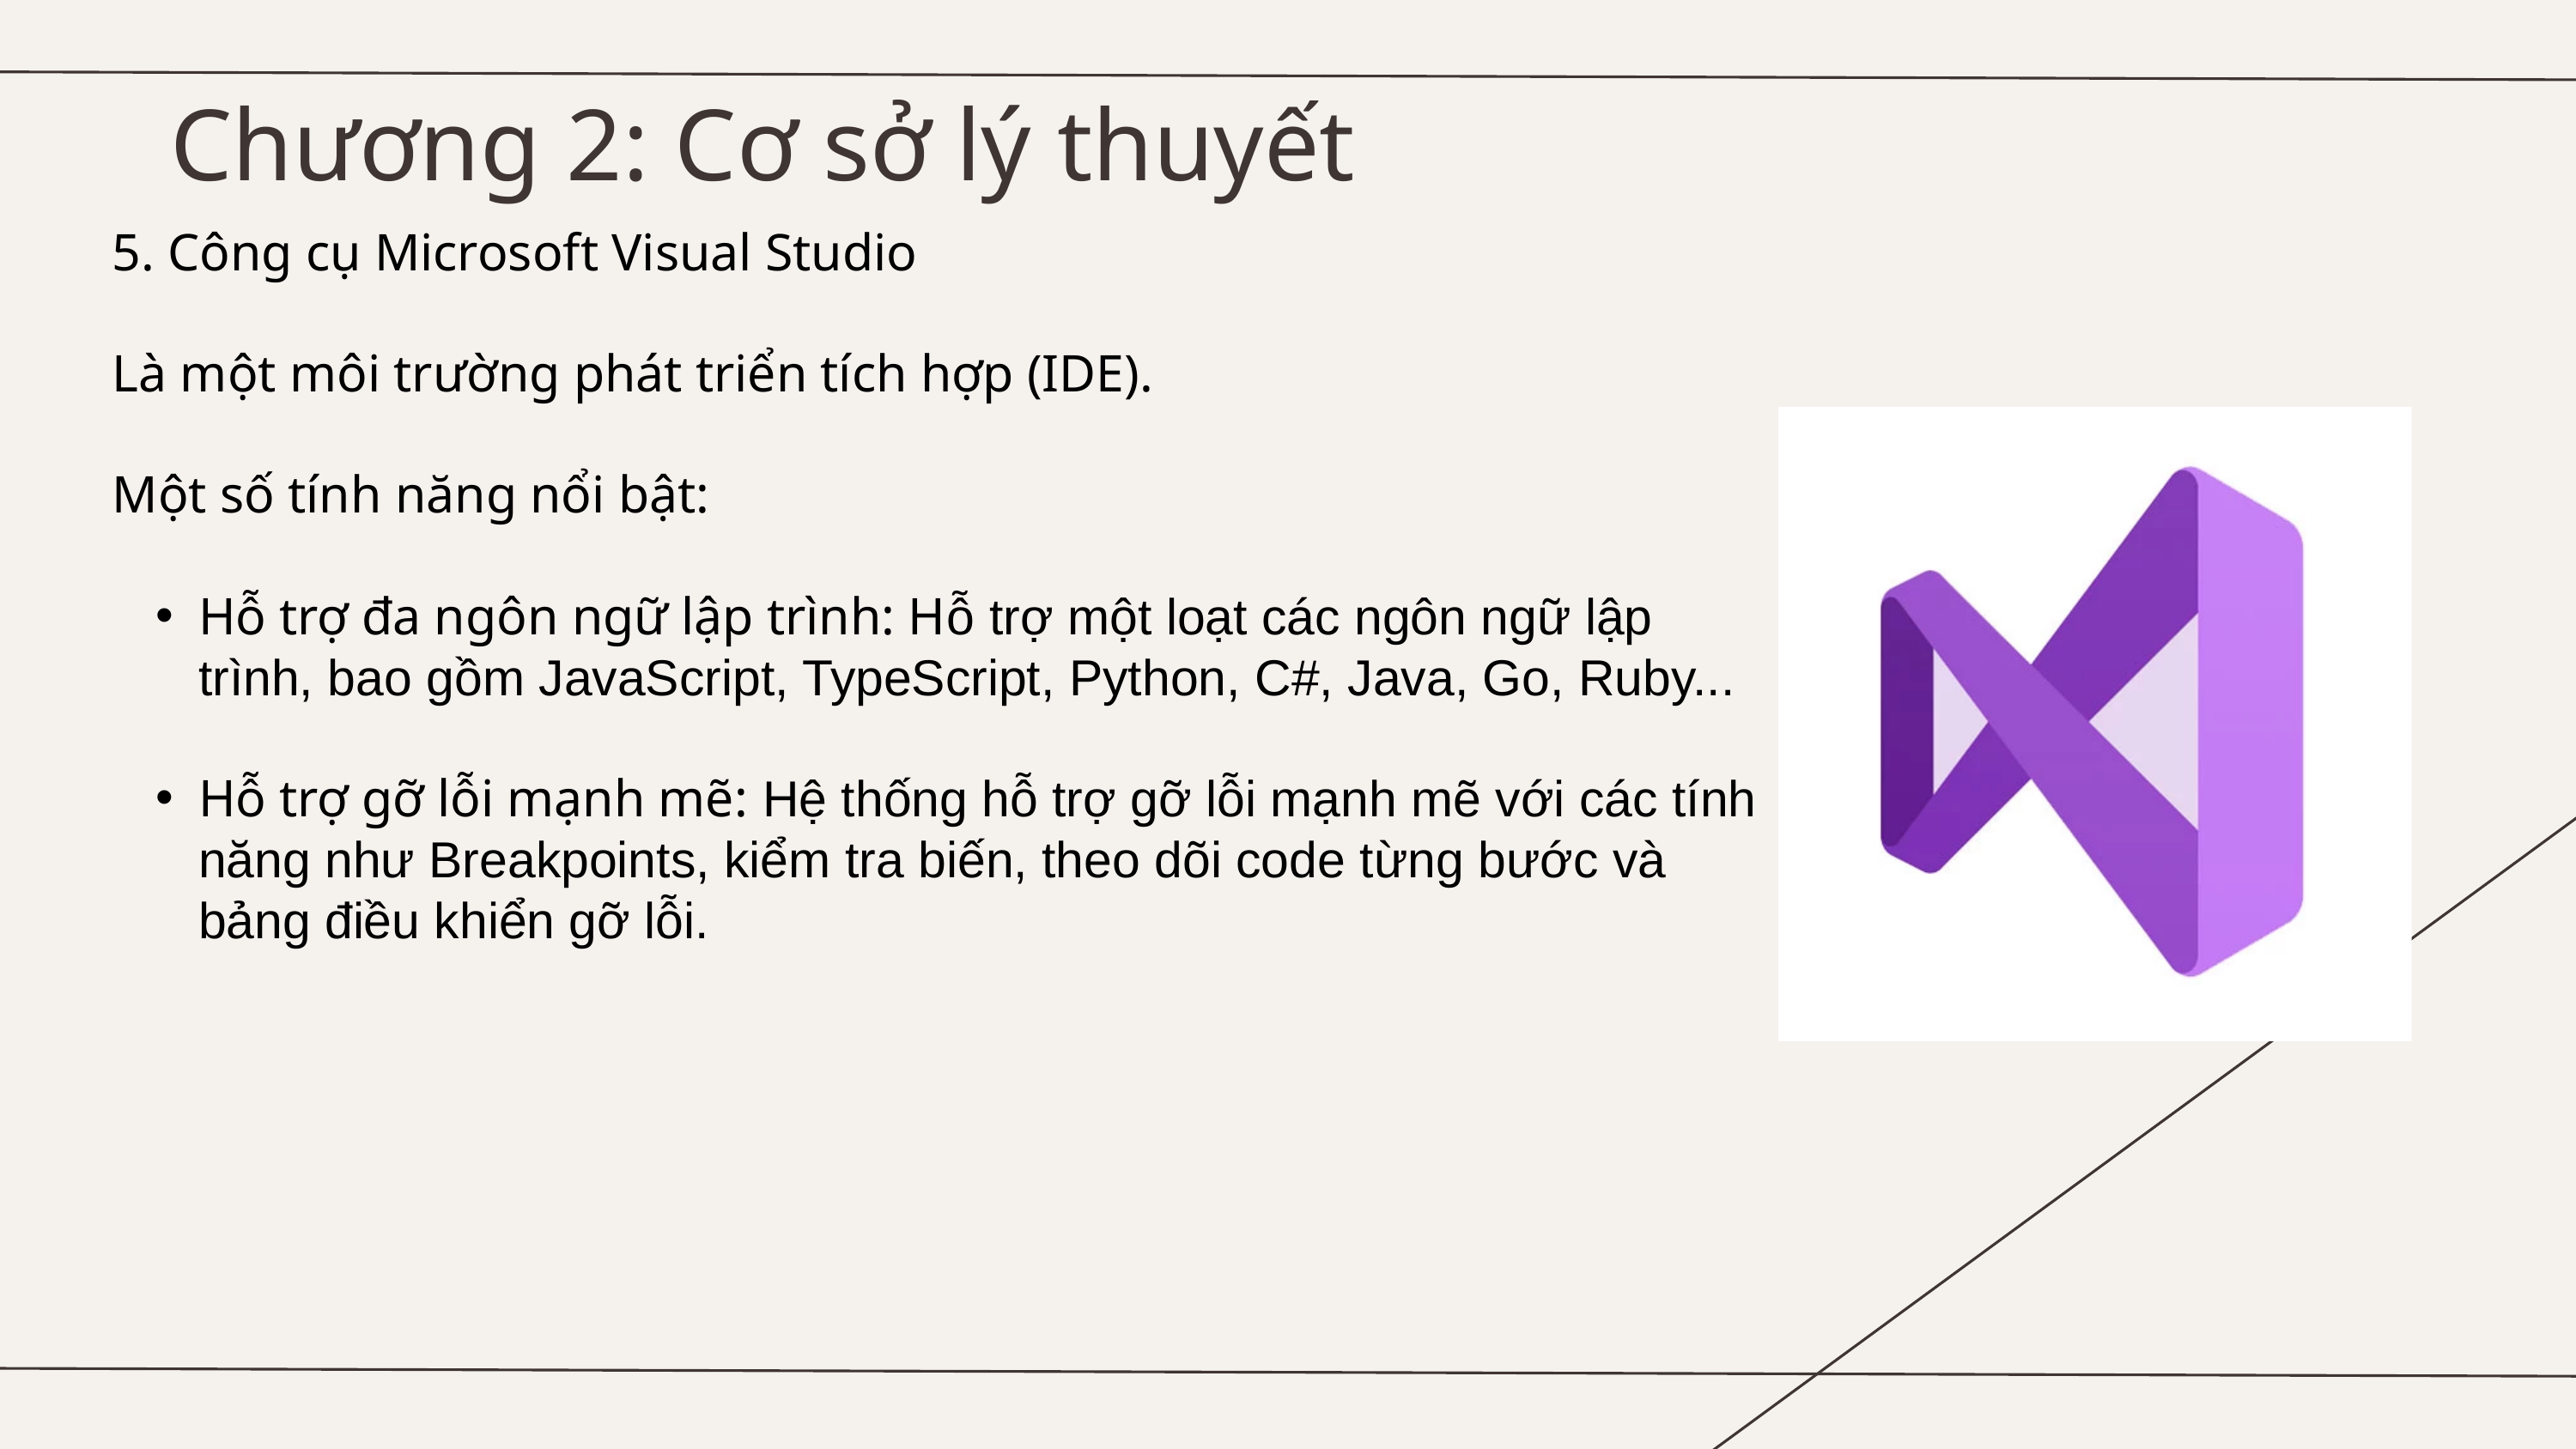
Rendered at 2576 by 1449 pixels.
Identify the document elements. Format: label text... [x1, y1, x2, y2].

text_box Chương 2: Cơ sở lý thuyết [170, 82, 1525, 201]
text_box 5. Công cụ Microsoft Visual Studio Là một môi trường phát triển tích hợp (IDE). Một số tính năng nổi bật: Hỗ trợ đa ngôn ngữ lập trình: Hỗ trợ một loạt các ngôn ngữ lập trình, bao gồm JavaScript, TypeScript, Python, C#, Java, Go, Ruby... Hỗ trợ gỡ lỗi mạnh mẽ: Hệ thống hỗ trợ gỡ lỗi mạnh mẽ với các tính năng như Breakpoints, kiểm tra biến, theo dõi code từng bước và bảng điều khiển gỡ lỗi. [112, 219, 1779, 949]
text_box [1778, 407, 2412, 1041]
